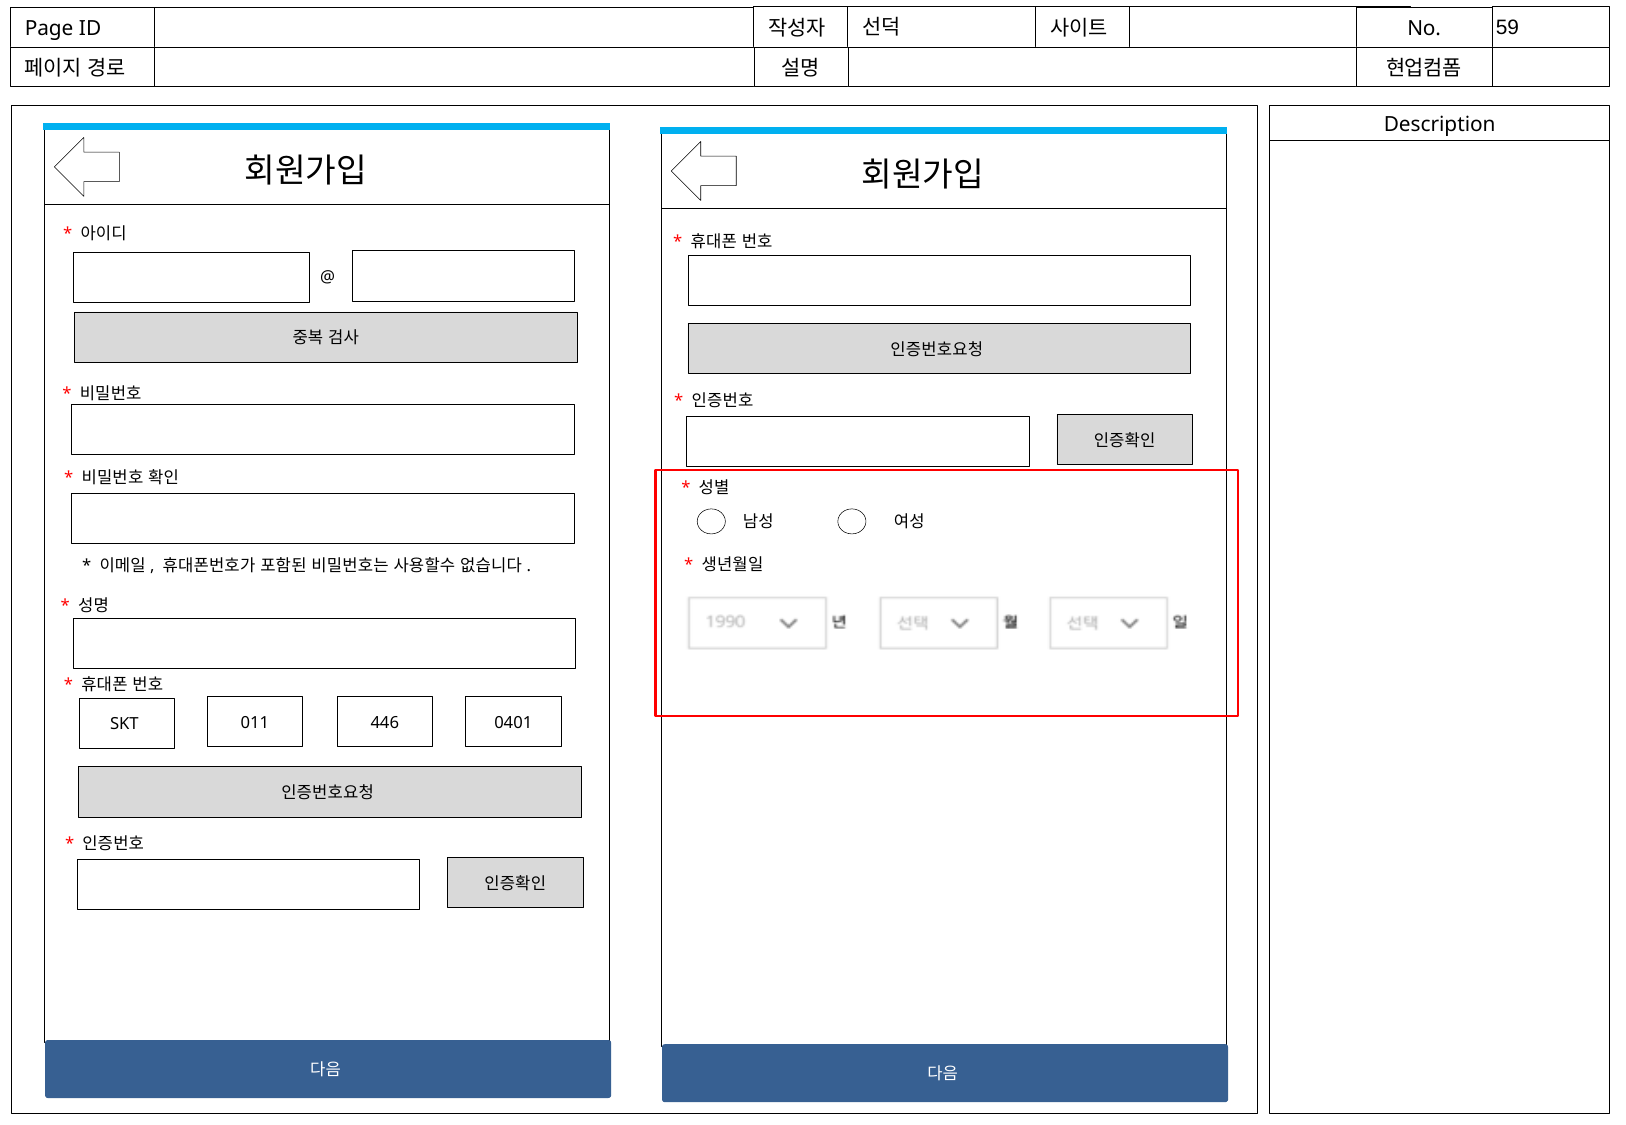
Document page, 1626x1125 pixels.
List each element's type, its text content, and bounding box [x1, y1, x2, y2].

text_box [69, 402, 576, 456]
text_box [351, 249, 576, 303]
text_box * 아이디 [48, 215, 143, 251]
text_box [669, 139, 739, 203]
text_box * 휴대폰 번호 [49, 666, 184, 701]
text_box * 비밀번호 [47, 375, 157, 411]
text_box [659, 718, 1228, 1046]
text_box 0401 [463, 694, 563, 749]
picture [674, 589, 1206, 661]
text_box [684, 414, 1031, 468]
text_box [686, 253, 1193, 307]
text_box * 비밀번호 확인 [49, 459, 195, 495]
text_box [659, 135, 1228, 211]
text_box * 인증번호 [50, 825, 160, 861]
text_box @ [305, 258, 353, 294]
text_box [75, 857, 422, 911]
text_box 다음 [659, 1042, 1231, 1105]
text_box 중복 검사 [72, 310, 579, 364]
text_box [71, 250, 311, 305]
text_box [69, 491, 576, 546]
text_box 인증번호요청 [686, 321, 1193, 376]
text_box [71, 616, 578, 671]
text_box [43, 207, 611, 1039]
text_box 011 [205, 694, 305, 749]
text_box SKT [77, 696, 176, 750]
text_box [653, 468, 1240, 718]
text_box * 이메일, 휴대폰번호가 포함된 비밀번호는 사용할수 없습니다. [67, 547, 551, 583]
text_box 인증확인 [445, 855, 585, 910]
text_box [43, 131, 611, 207]
text_box 인증번호요청 [77, 764, 583, 819]
text_box * 성명 [45, 587, 129, 623]
text_box 다음 [43, 1037, 614, 1101]
text_box * 휴대폰 번호 [658, 223, 793, 258]
text_box 회원가입 [801, 145, 1093, 201]
text_box 회원가입 [184, 141, 476, 197]
text_box 인증확인 [1055, 412, 1195, 467]
text_box [659, 211, 1228, 468]
text_box [52, 135, 122, 199]
text_box 446 [335, 694, 435, 749]
text_box * 인증번호 [659, 382, 769, 418]
